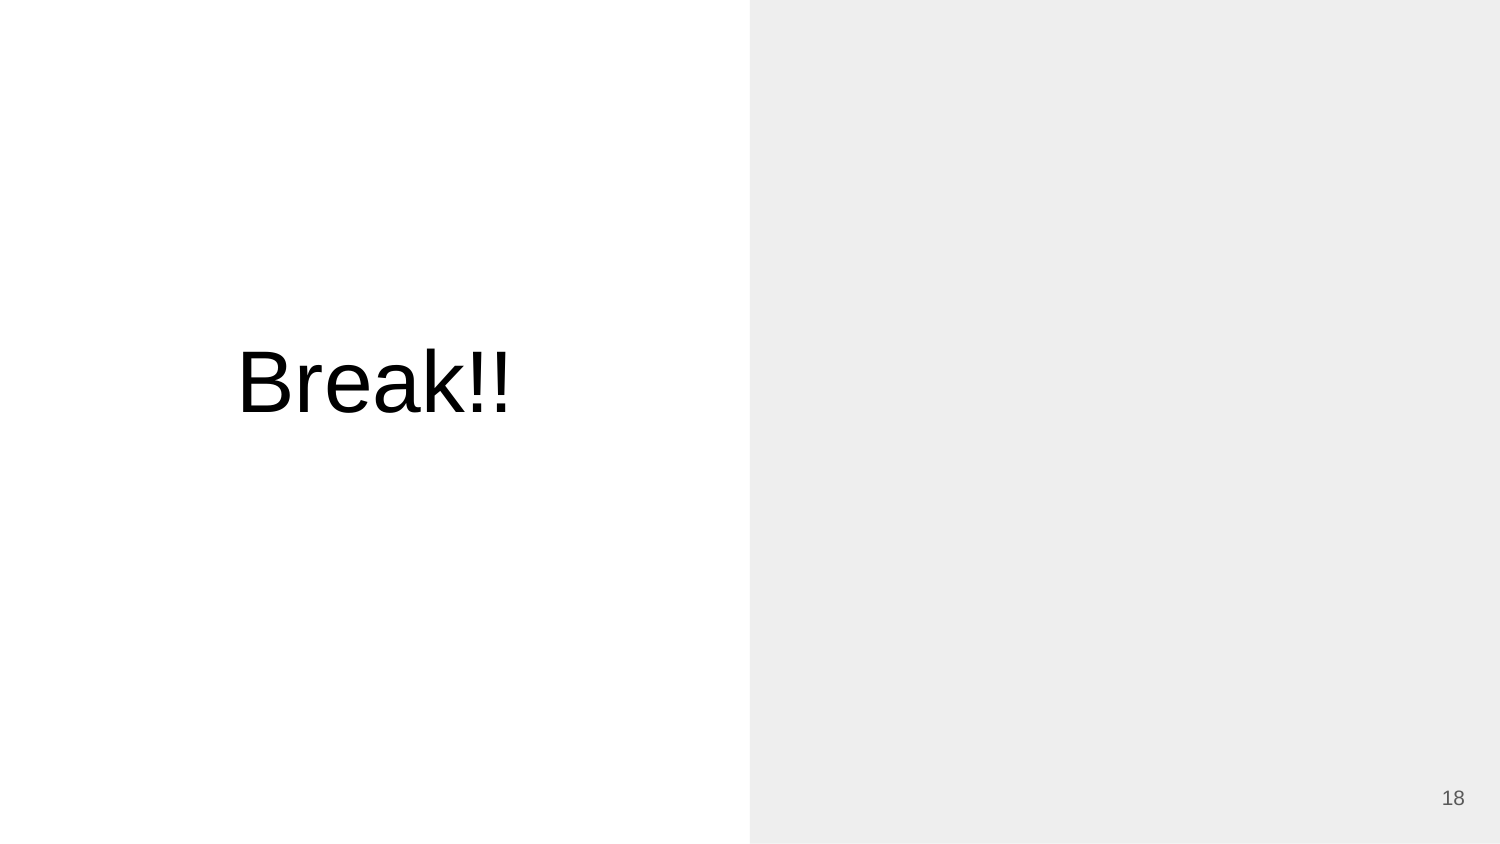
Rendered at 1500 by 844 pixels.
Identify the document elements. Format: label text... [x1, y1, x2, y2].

title Break!! [43, 202, 708, 446]
slide_number ‹#› [1389, 764, 1480, 830]
